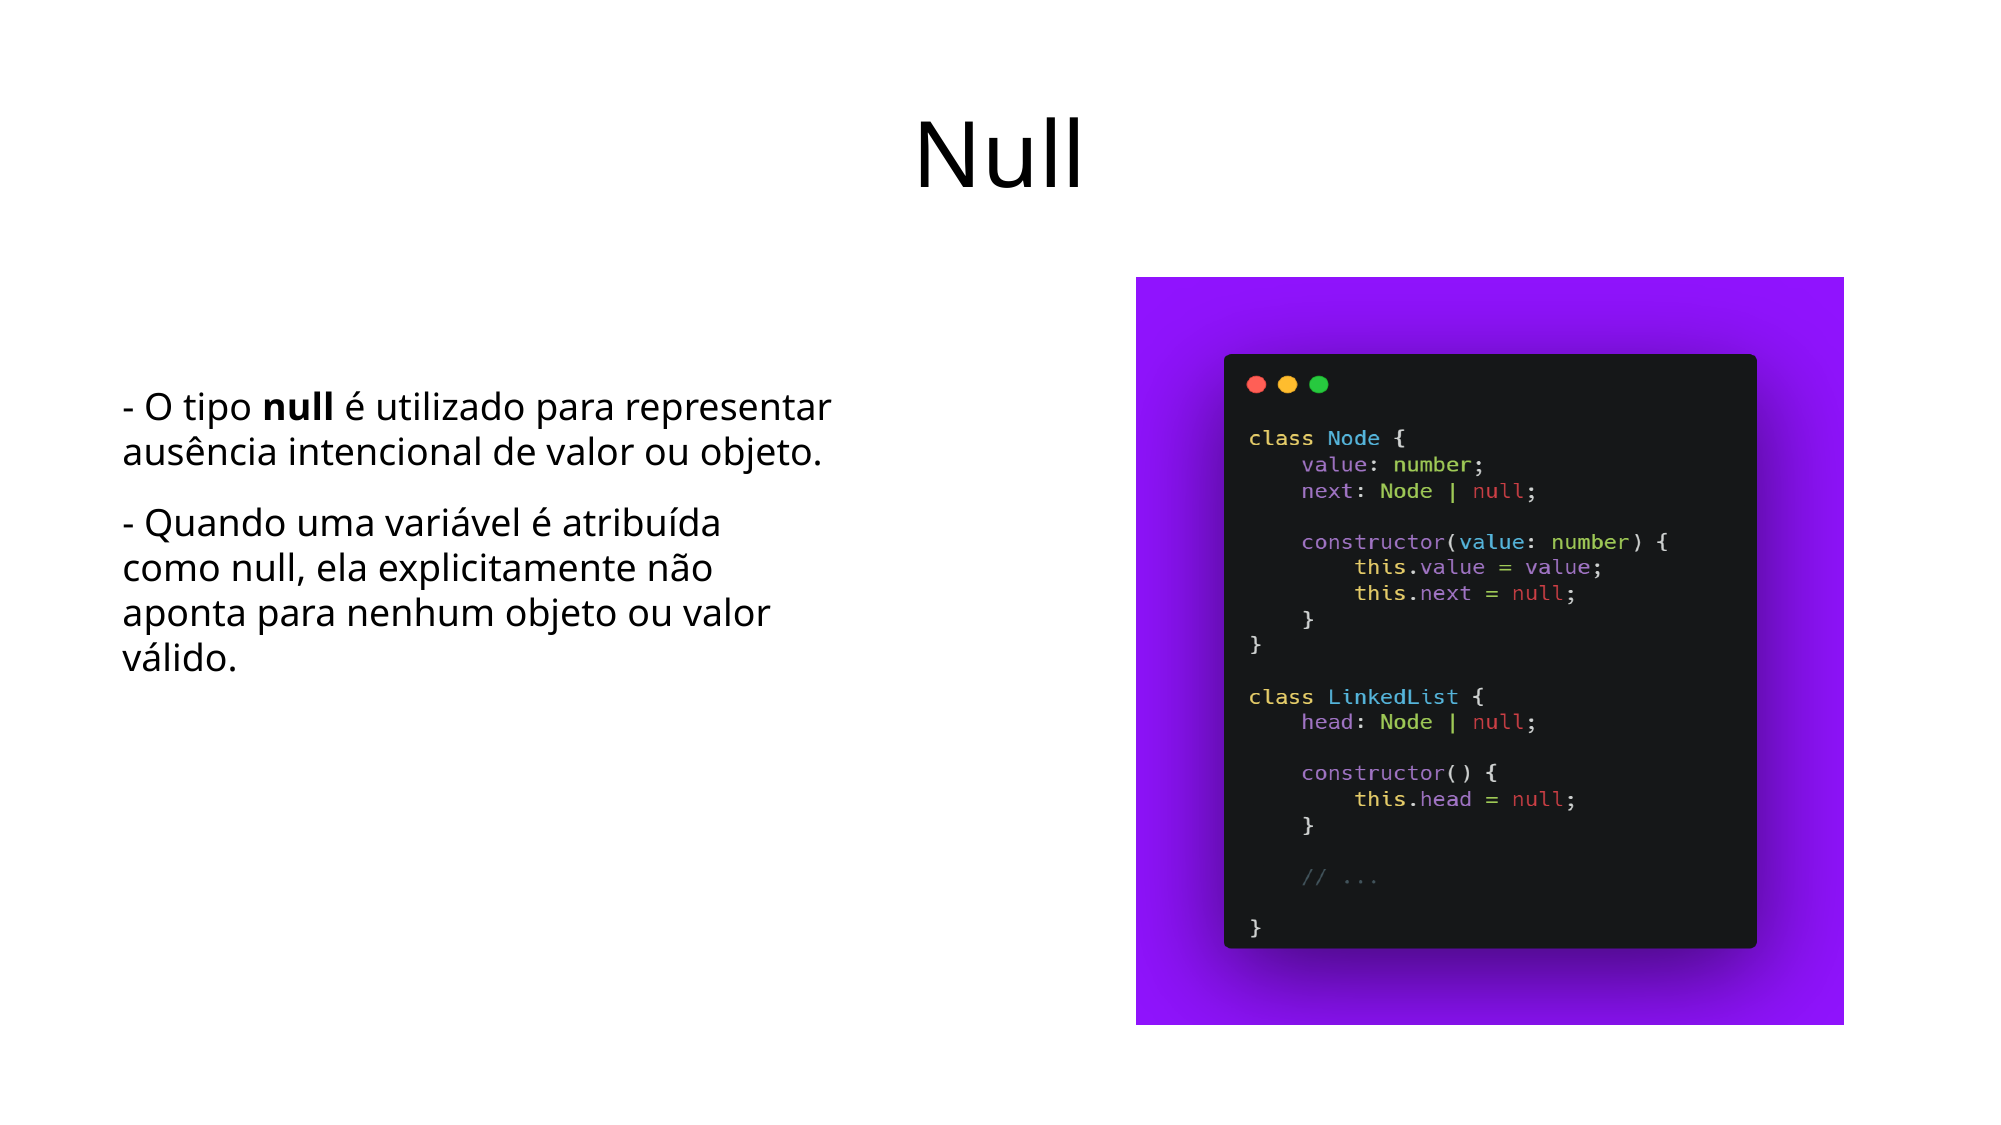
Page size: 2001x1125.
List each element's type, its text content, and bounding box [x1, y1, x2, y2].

picture [1136, 276, 1845, 1026]
text_box - Quando uma variável é atribuída como null, ela explicitamente não aponta para nenhum objeto ou valor válido. [107, 491, 805, 687]
title Null [137, 48, 1863, 267]
text_box - O tipo null é utilizado para representar ausência intencional de valor ou objeto. [107, 375, 907, 526]
